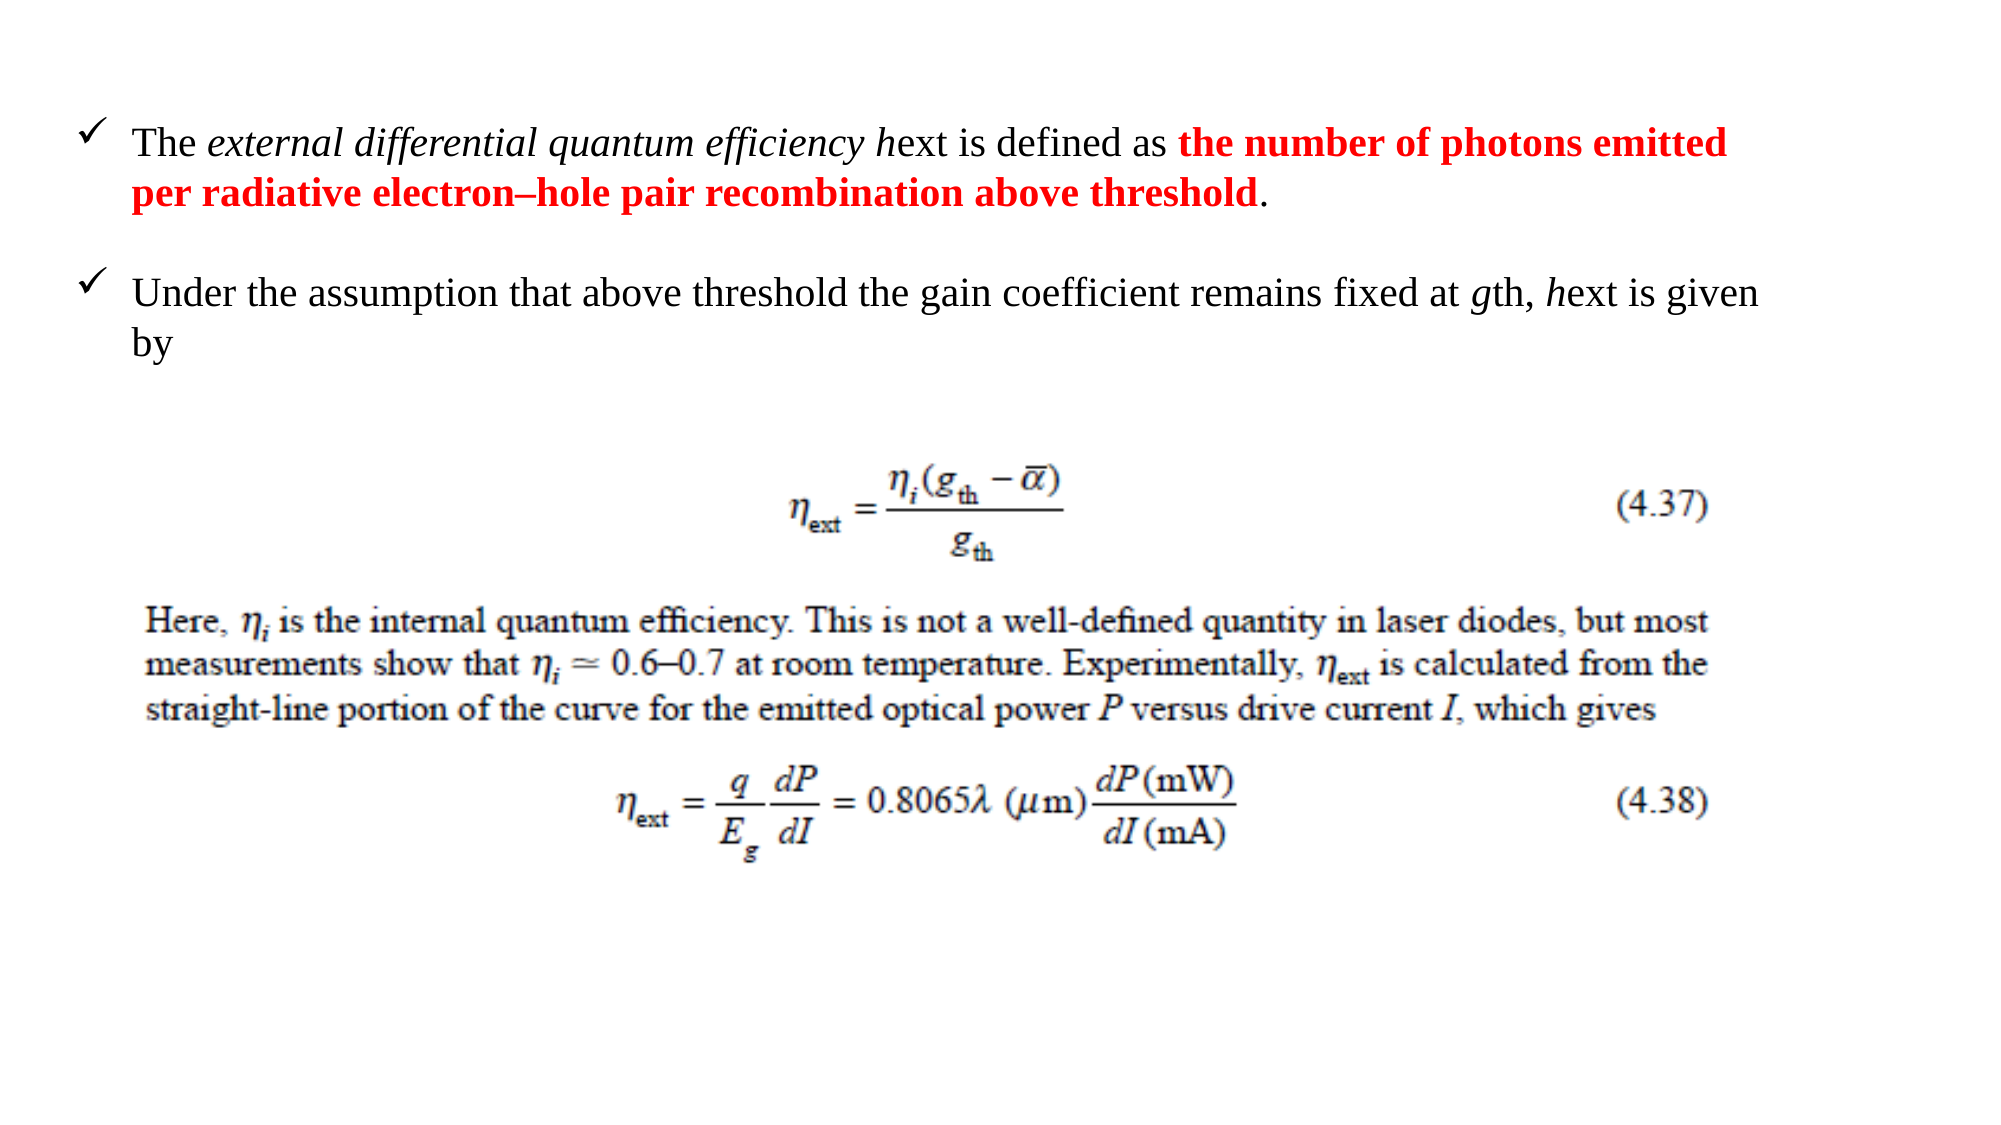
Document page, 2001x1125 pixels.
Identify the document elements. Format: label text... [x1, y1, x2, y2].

text_box The external differential quantum efficiency hext is defined as the number of photons emitted per radiative electron–hole pair recombination above threshold. Under the assumption that above threshold the gain coefficient remains fixed at gth, hext is given by [60, 107, 1800, 372]
picture [136, 443, 1725, 868]
